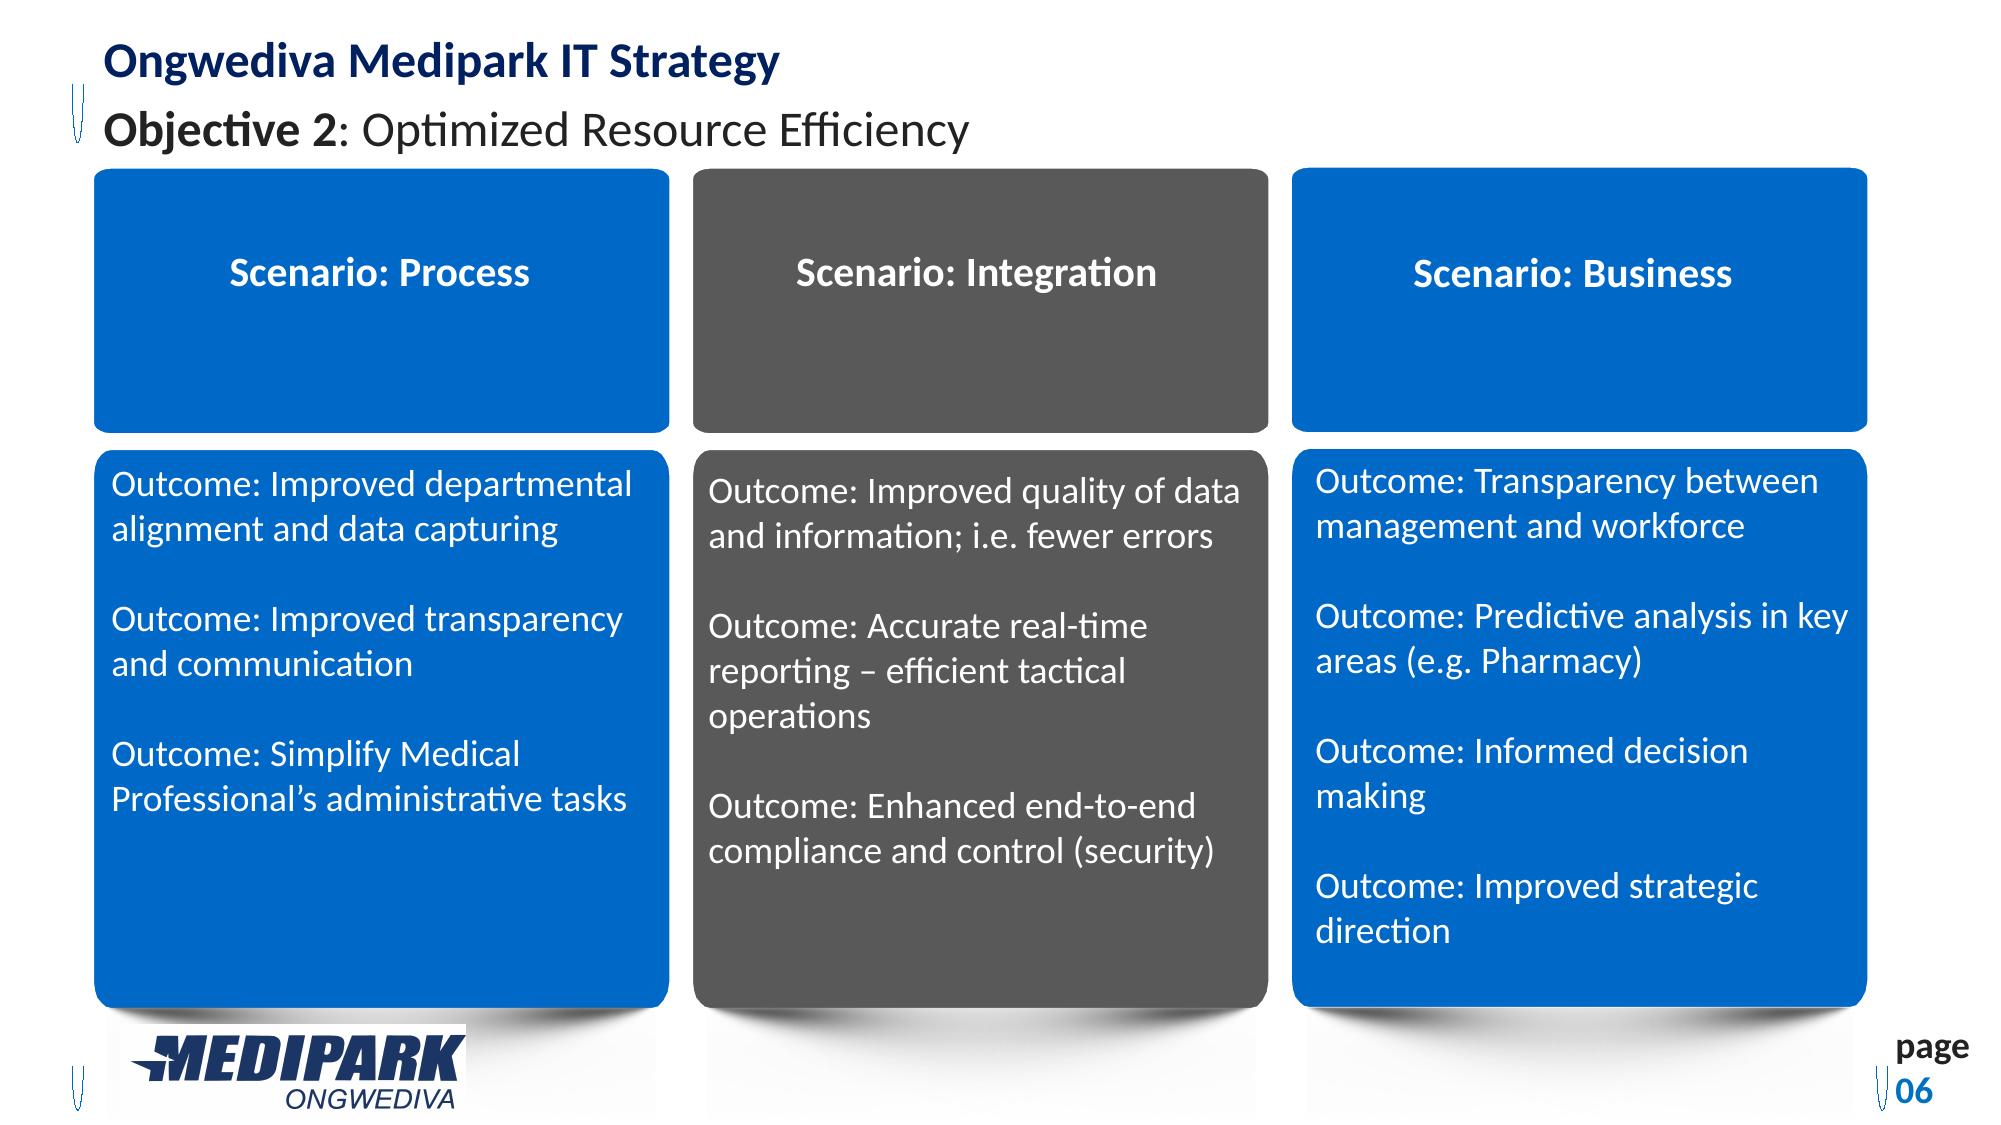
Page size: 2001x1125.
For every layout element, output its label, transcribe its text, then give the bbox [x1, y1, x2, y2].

text_box Scenario: Business [1292, 238, 1873, 303]
text_box Ongwediva Medipark IT Strategy [88, 20, 1158, 96]
text_box Outcome: Transparency between management and workforce Outcome: Predictive analysis in key areas (e.g. Pharmacy) Outcome: Informed decision making Outcome: Improved strategic direction [1300, 448, 1881, 1004]
text_box Scenario: Process [94, 236, 675, 302]
text_box page 06 [1880, 1013, 2000, 1118]
text_box Objective 2: Optimized Resource Efficiency [88, 89, 1534, 165]
text_box Outcome: Improved quality of data and information; i.e. fewer errors Outcome: Accurate real-time reporting – efficient tactical operations Outcome: Enhanced end-to-end compliance and control (security) [693, 458, 1274, 969]
text_box [1037, 969, 1274, 1013]
picture [1306, 788, 1854, 1125]
text_box [1286, 443, 1862, 1012]
picture [107, 789, 655, 1125]
text_box [1286, 162, 1873, 438]
picture [707, 789, 1255, 1125]
text_box [687, 444, 1270, 1013]
text_box [97, 444, 666, 451]
text_box [1636, 1004, 1865, 1011]
text_box Outcome: Improved departmental alignment and data capturing Outcome: Improved transparency and communication Outcome: Simplify Medical Professional’s administrative tasks [96, 451, 677, 872]
text_box [88, 163, 675, 439]
text_box [687, 163, 1274, 439]
text_box Scenario: Integration [691, 236, 1272, 302]
text_box [437, 872, 675, 1013]
text_box [88, 453, 324, 1013]
